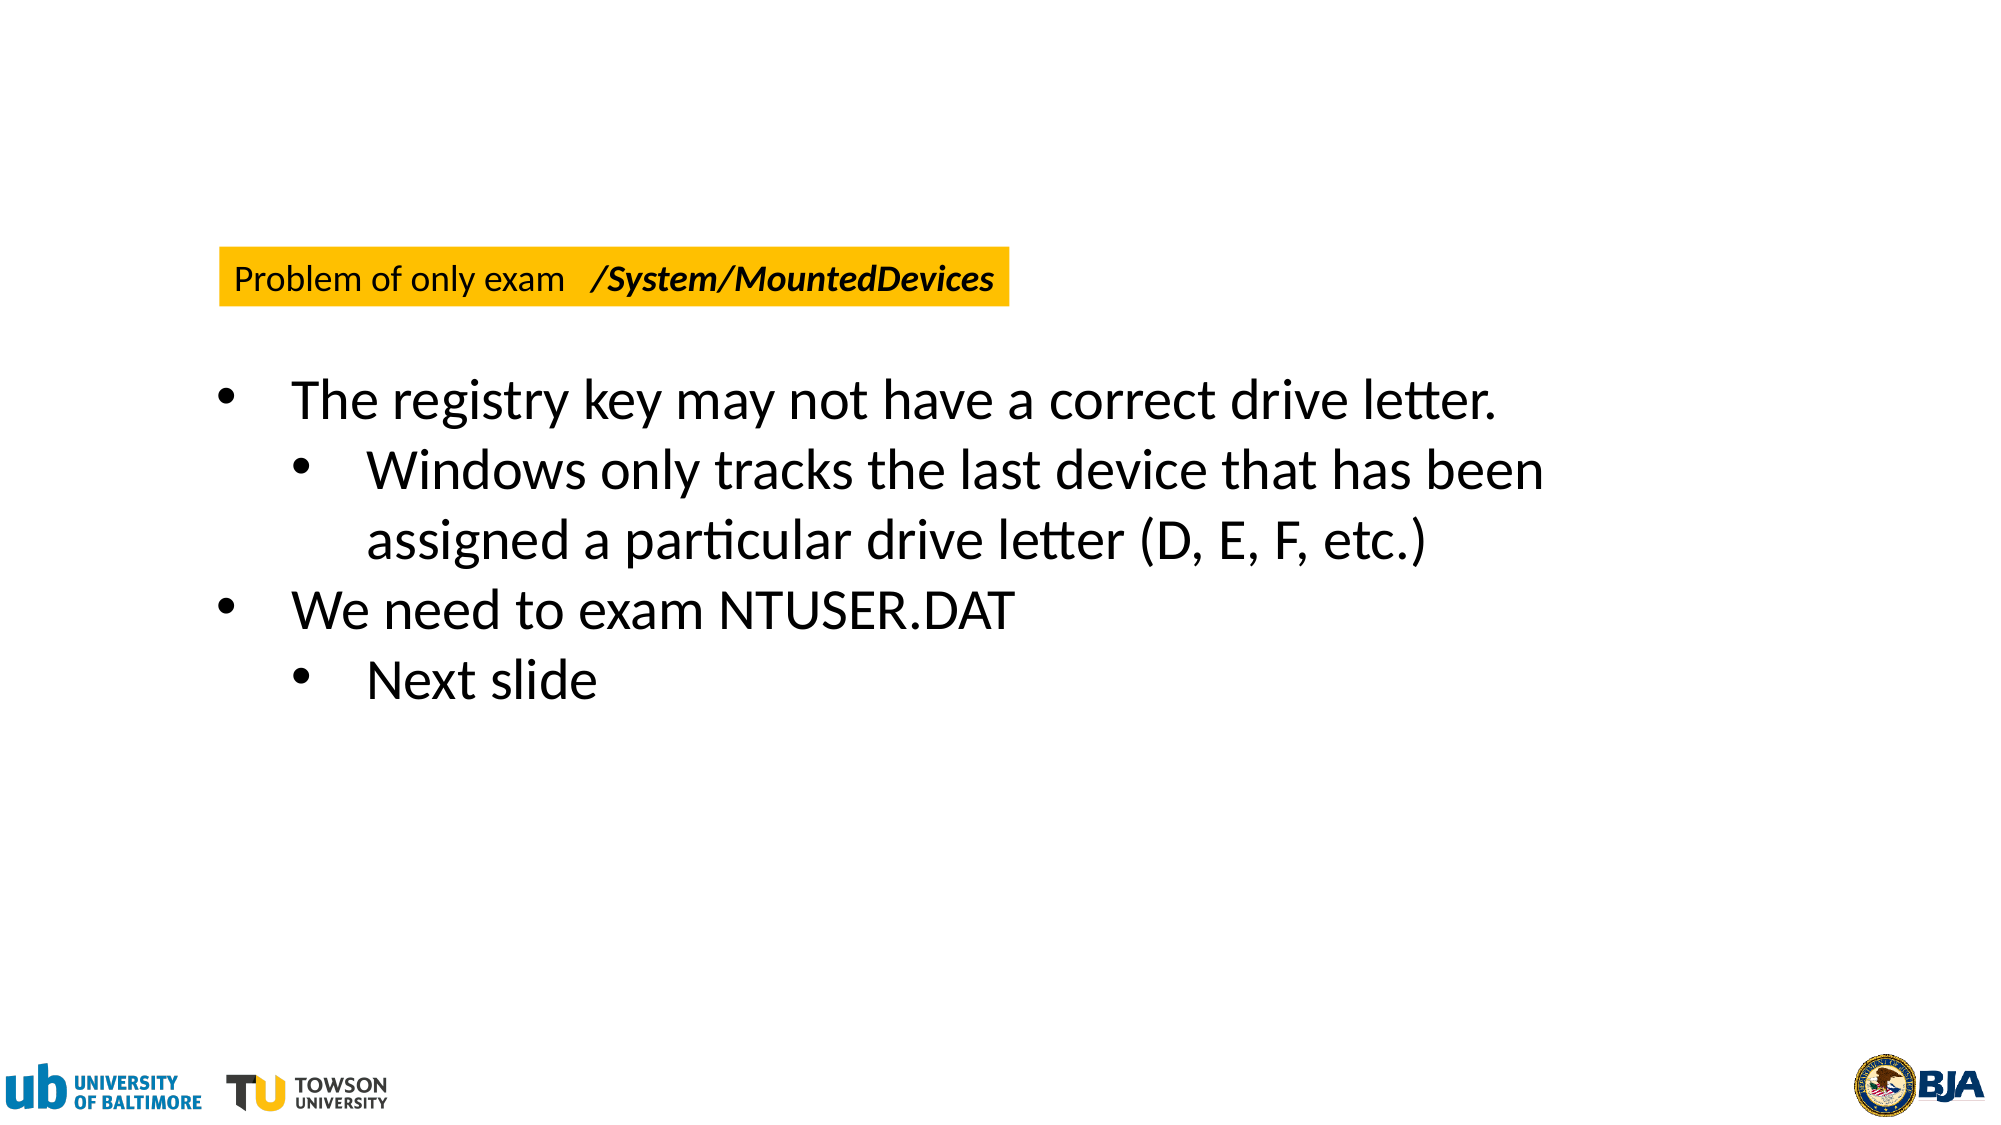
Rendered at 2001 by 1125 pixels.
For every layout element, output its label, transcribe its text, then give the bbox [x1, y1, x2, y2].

picture [1854, 1054, 1986, 1117]
text_box Problem of only exam /System/MountedDevices [219, 246, 1010, 307]
text_box The registry key may not have a correct drive letter. Windows only tracks the last device that has been assigned a particular drive letter (D, E, F, etc.) We need to exam NTUSER.DAT Next slide [201, 353, 1634, 719]
picture [0, 1031, 407, 1125]
